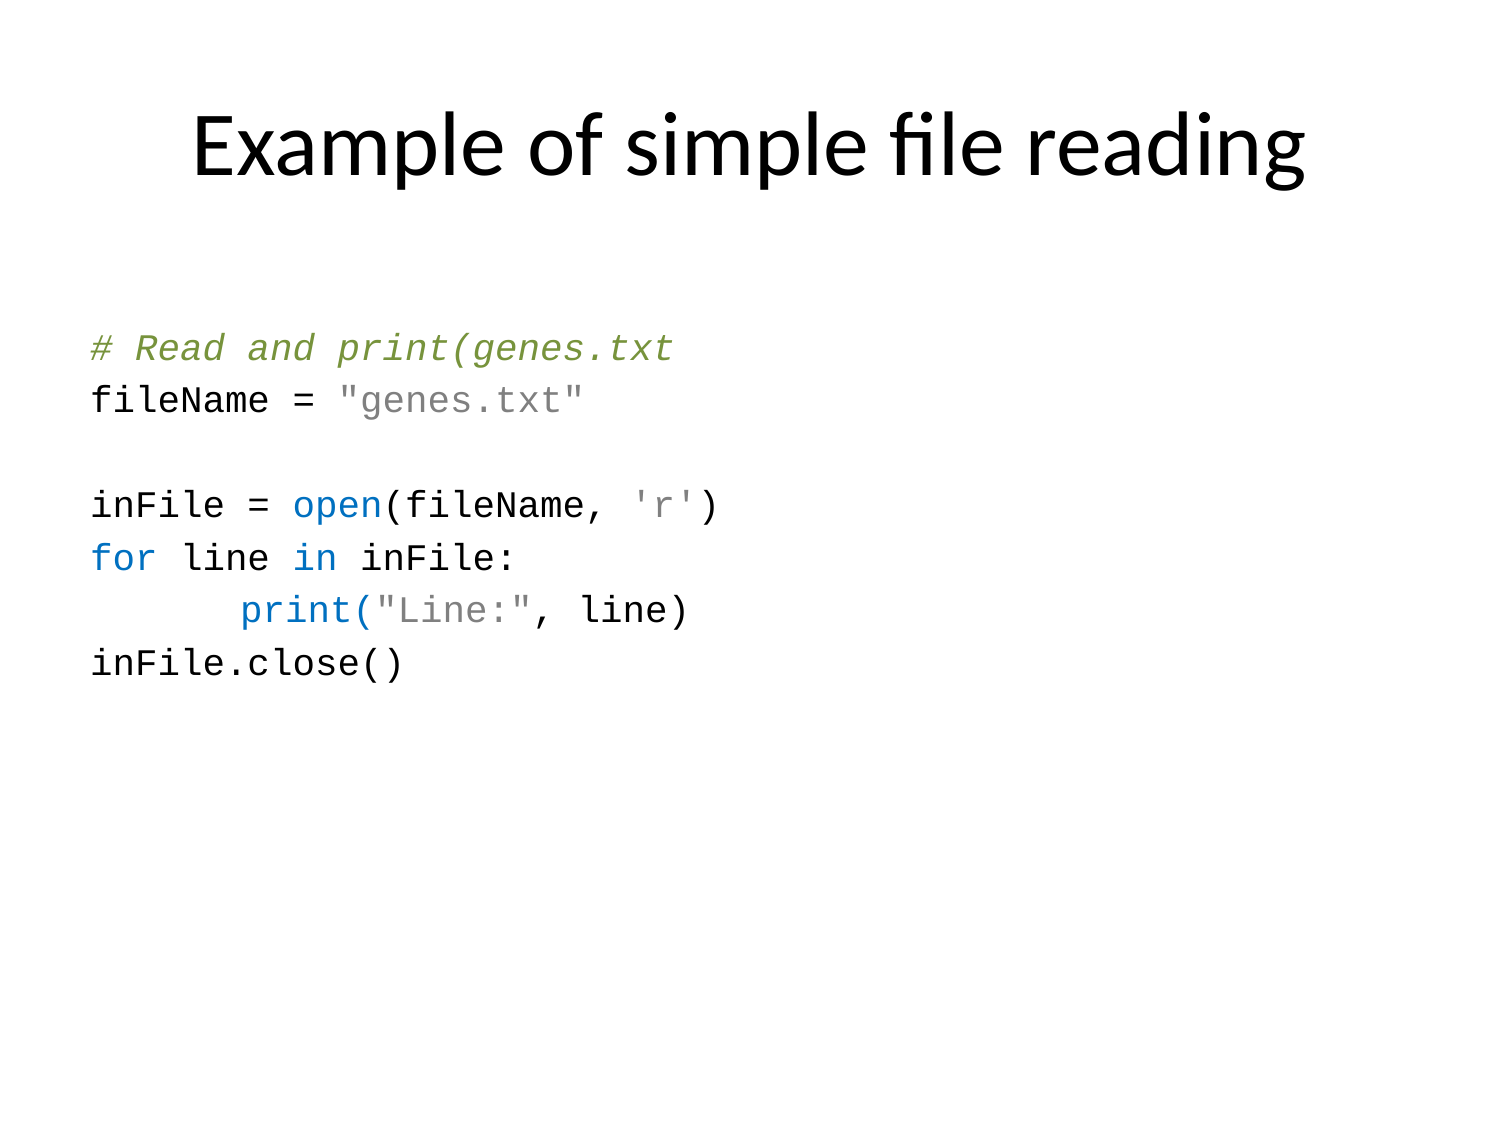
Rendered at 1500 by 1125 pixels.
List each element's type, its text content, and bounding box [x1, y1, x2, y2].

title Example of simple file reading [75, 45, 1425, 233]
list # Read and print(genes.txt fileName = "genes.txt" inFile = open(fileName, 'r') for line in inFile: print("Line:", line) inFile.close() [75, 262, 1425, 1005]
